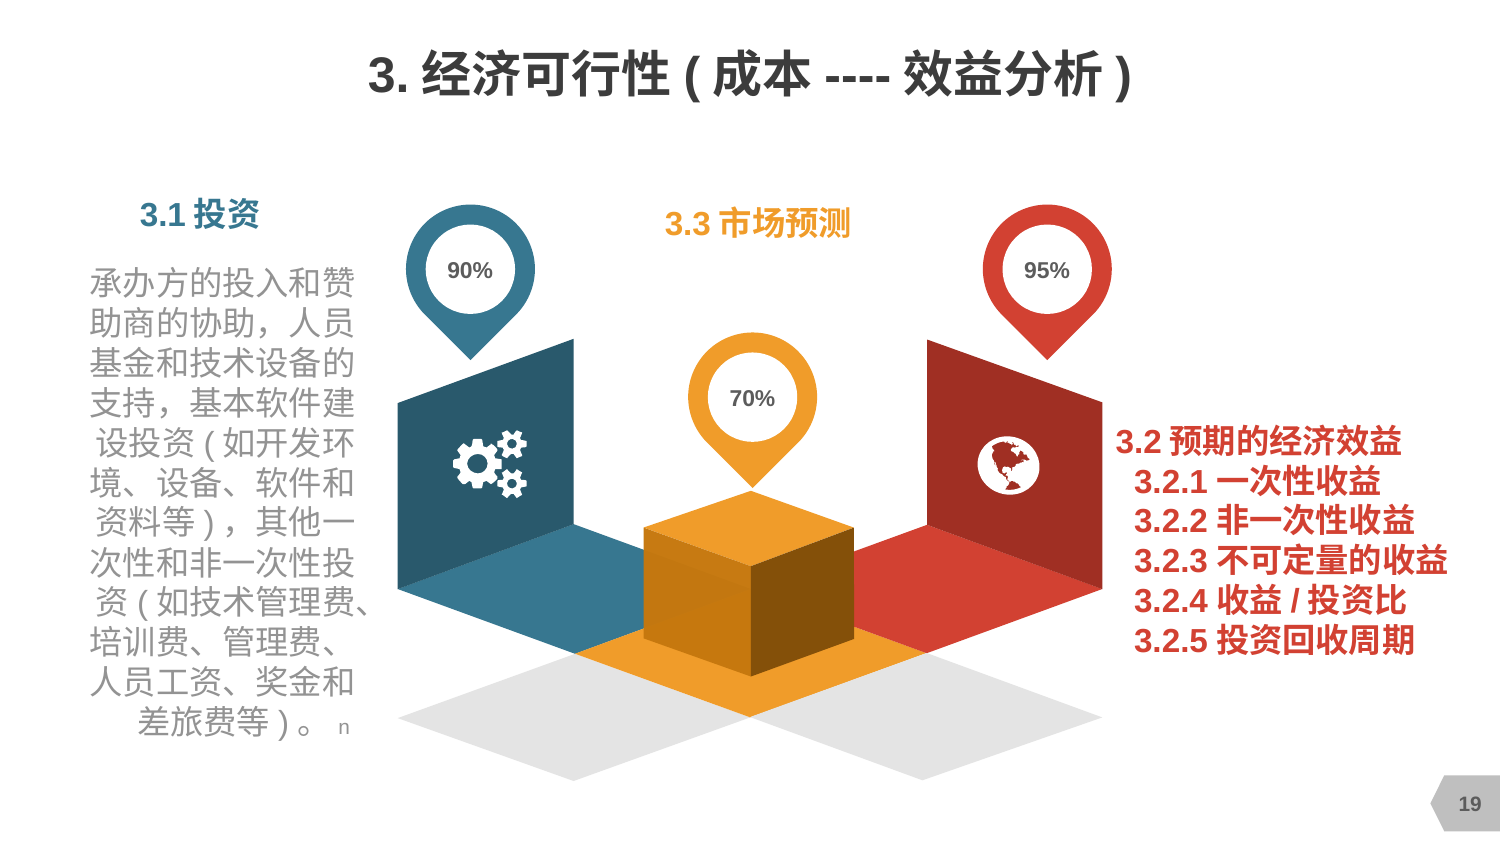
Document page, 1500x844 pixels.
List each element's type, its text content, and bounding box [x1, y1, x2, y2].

text_box [575, 630, 638, 677]
text_box [859, 629, 923, 677]
text_box 3.2预期的经济效益 3.2.1一次性收益 3.2.2非一次性收益 3.2.3不可定量的收益 3.2.4收益/投资比 3.2.5投资回收周期 [1115, 419, 1449, 660]
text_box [81, 192, 356, 748]
text_box [750, 653, 1103, 781]
text_box 3.3市场预测 [664, 202, 852, 243]
text_box [859, 527, 1078, 653]
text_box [687, 332, 818, 462]
text_box [661, 685, 835, 718]
text_box [425, 525, 638, 654]
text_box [926, 339, 1103, 590]
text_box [982, 204, 1112, 334]
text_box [405, 204, 536, 334]
text_box [397, 653, 749, 782]
slide_number 19 [1432, 780, 1500, 826]
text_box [397, 338, 574, 590]
title 3.经济可行性(成本----效益分析) [287, 43, 1213, 102]
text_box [643, 490, 855, 677]
